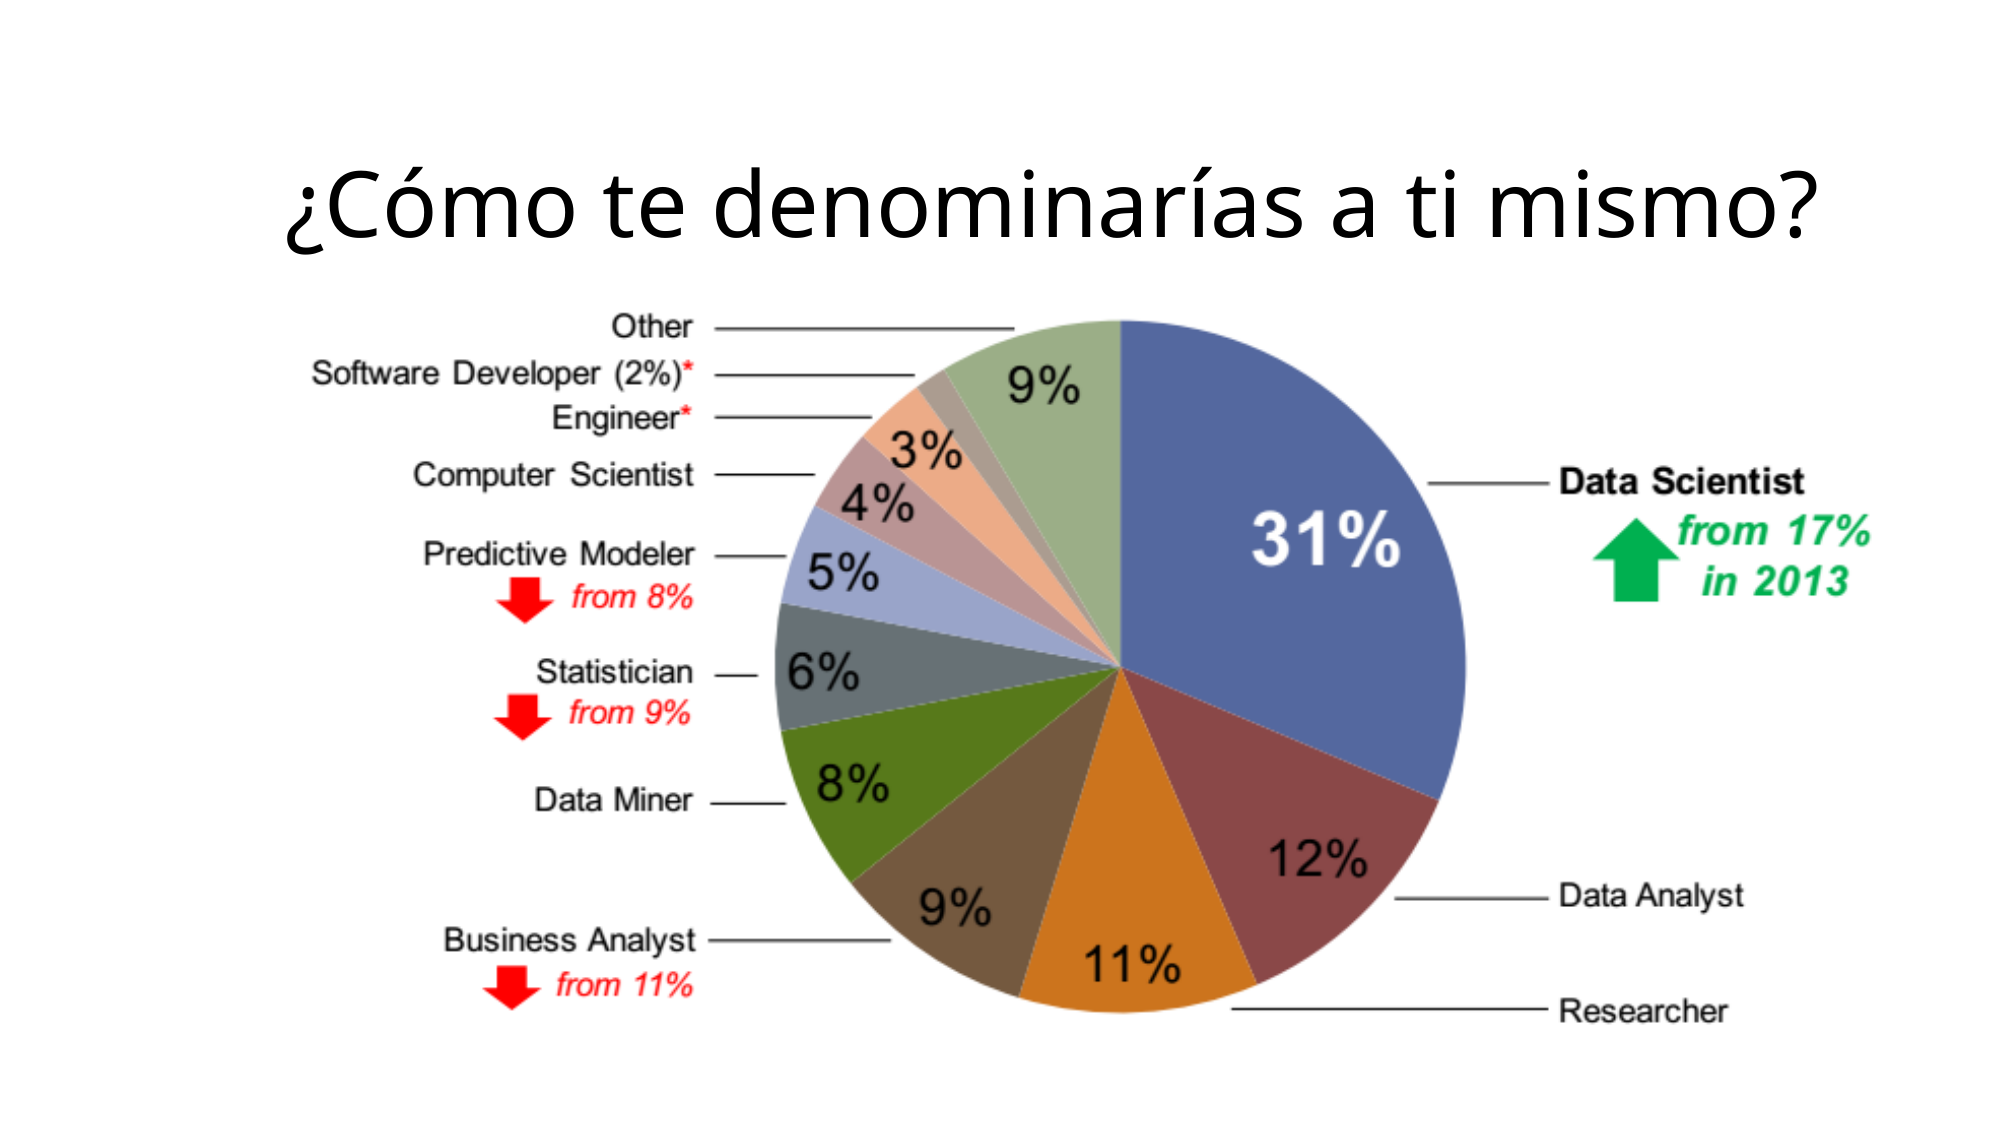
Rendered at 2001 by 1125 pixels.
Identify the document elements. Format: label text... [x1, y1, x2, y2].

title ¿Cómo te denominarías a ti mismo? [270, 102, 1888, 277]
picture [269, 277, 1888, 1037]
